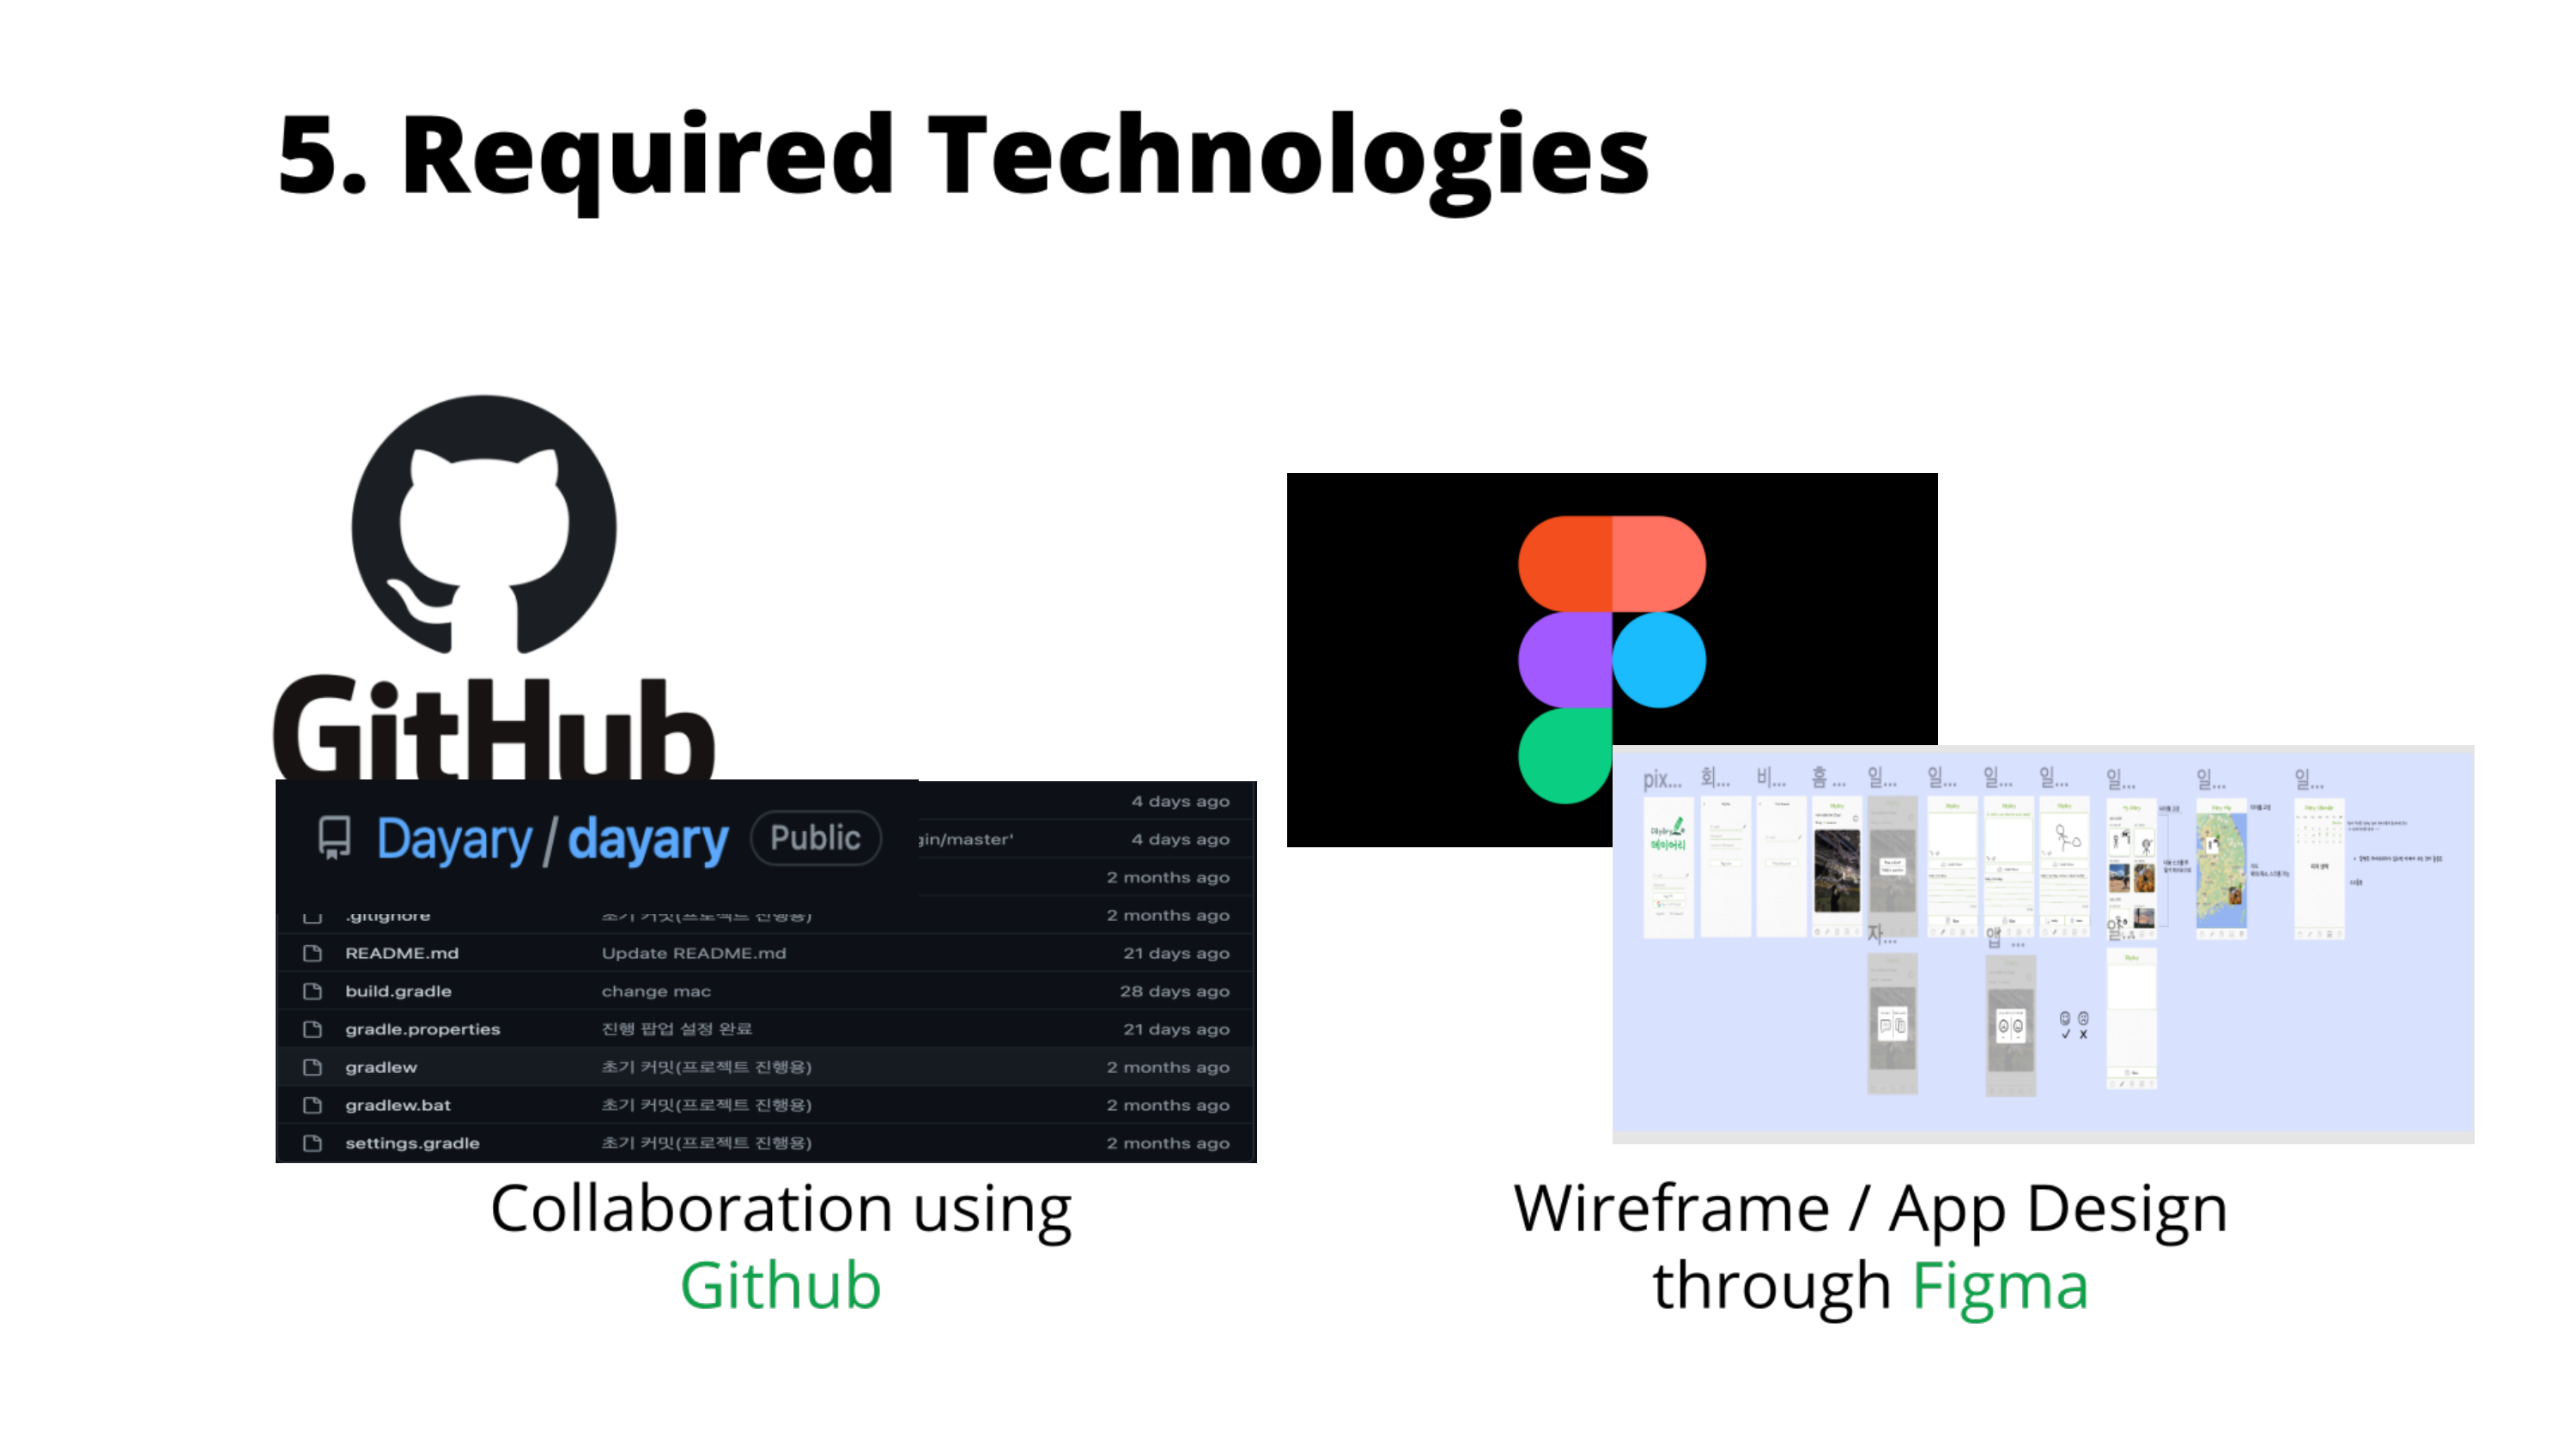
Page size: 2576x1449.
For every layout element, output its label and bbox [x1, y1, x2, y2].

picture [259, 60, 1691, 268]
picture [1355, 1152, 2255, 1357]
text_box [1612, 744, 2476, 1145]
text_box [276, 781, 1257, 1163]
text_box [1287, 473, 1938, 847]
text_box [49, 367, 919, 847]
text_box [276, 779, 919, 914]
picture [264, 1152, 1103, 1357]
